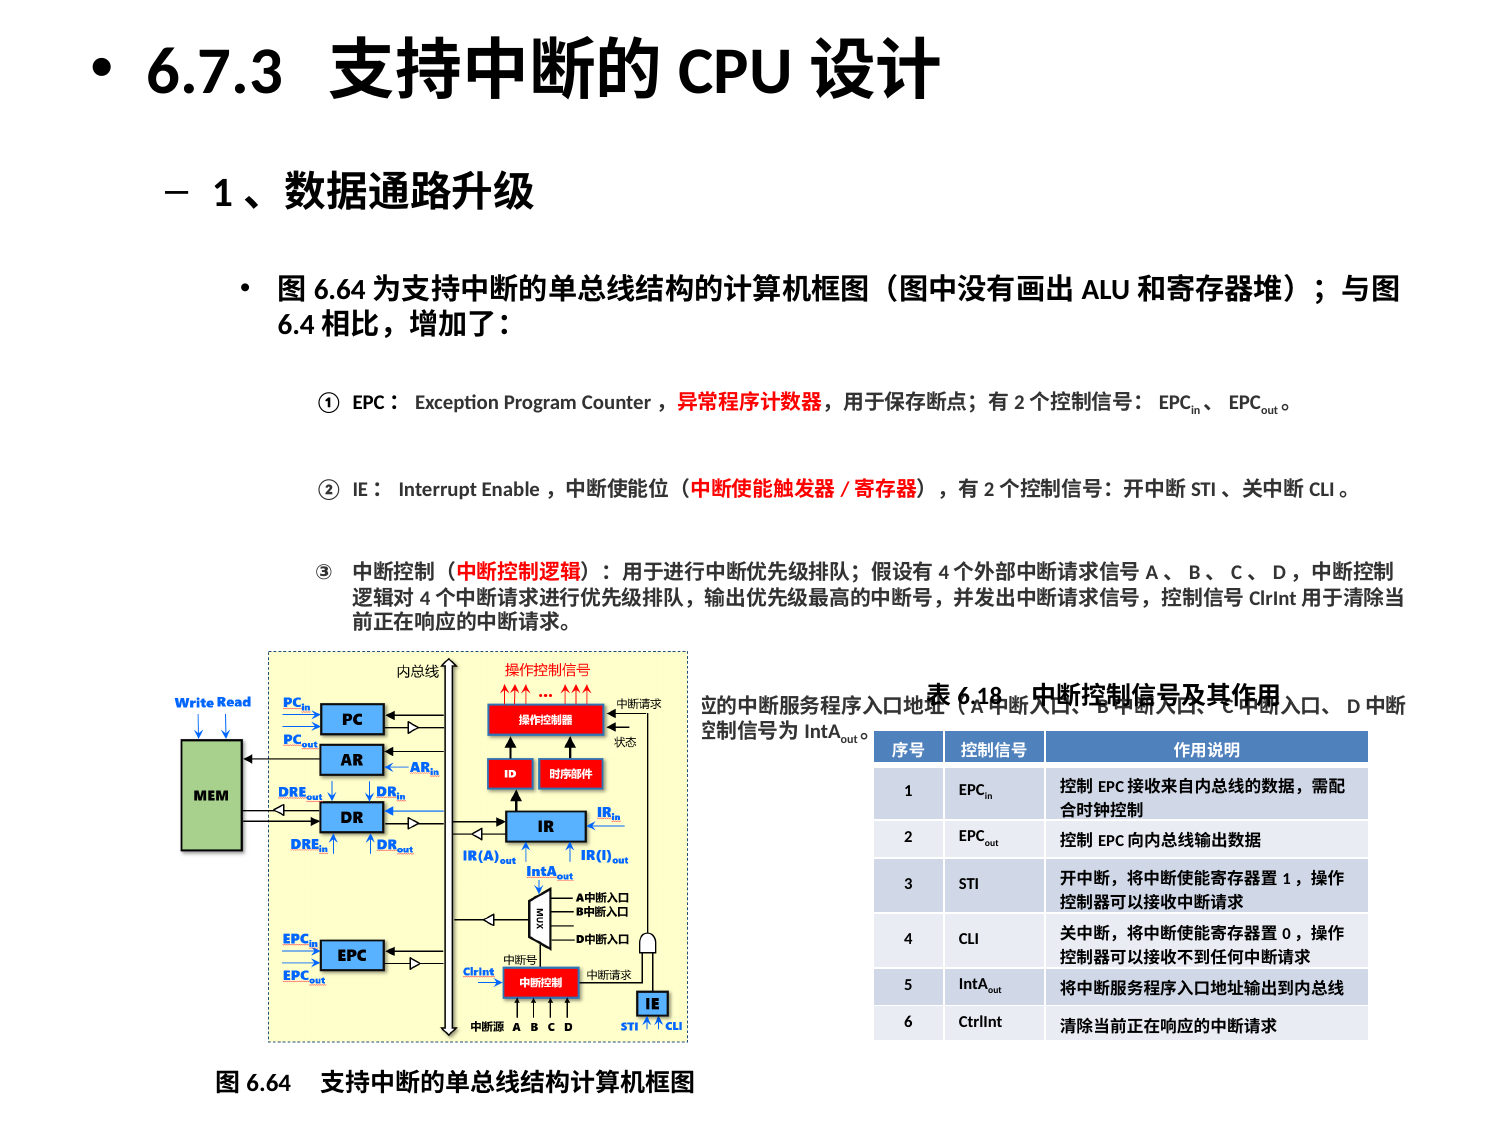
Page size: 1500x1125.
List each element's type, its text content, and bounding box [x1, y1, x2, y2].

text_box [783, 671, 1424, 1036]
list 6.7.3 支持中断的CPU设计 1、数据通路升级 图6.64为支持中断的单总线结构的计算机框图（图中没有画出ALU和寄存器堆）；与图6.4相比，增加了： EPC：Exception Program Counter，异常程序计数器，用于保存断点；有2个控制信号：EPCin、EPCout。 IE：Interrupt Enable，中断使能位（中断使能触发器/寄存器），有2个控制信号：开中断STI、关中断CLI。 中断控制（中断控制逻辑）：用于进行中断优先级排队；假设有4个外部中断请求信号A、B、C、D，中断控制逻辑对4个中断请求进行优先级排队，输出优先级最高的中断号，并发出中断请求信号，控制信号ClrInt用于清除当前正在响应的中断请求。 多路选择器MUX：根据中断号，将对应的中断服务程序入口地址（A中断入口、B中断入口、C中断入口、D中断入口）通过内总线送程序计数器PC，控制信号为IntAout。 [75, 19, 1425, 1000]
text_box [135, 644, 776, 1105]
